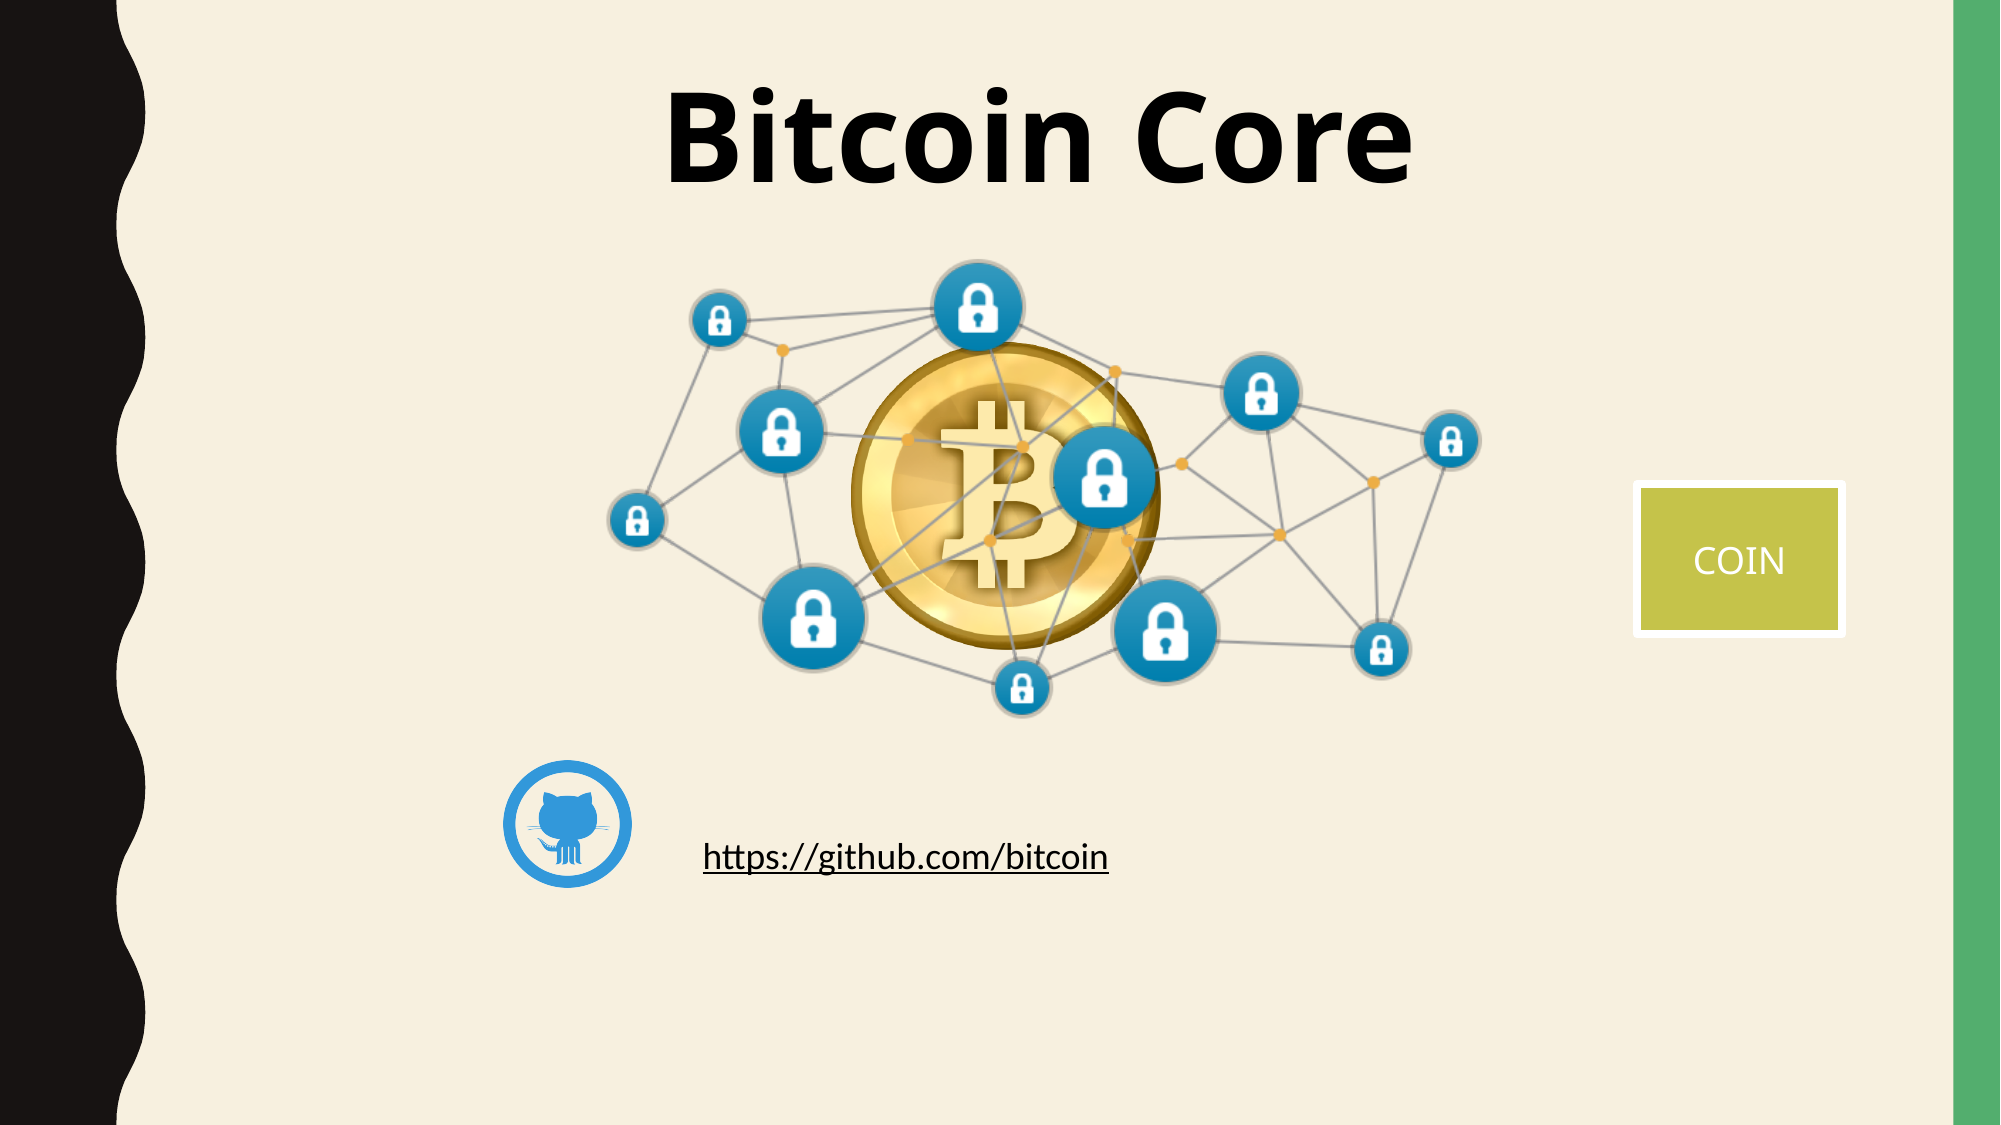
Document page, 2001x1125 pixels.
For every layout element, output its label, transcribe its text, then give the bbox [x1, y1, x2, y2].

text_box https://github.com/bitcoin​ [687, 824, 1138, 885]
text_box COIN [1633, 480, 1846, 638]
picture [503, 760, 632, 888]
text_box Bitcoin Core [645, 50, 1449, 215]
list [470, 242, 1606, 739]
